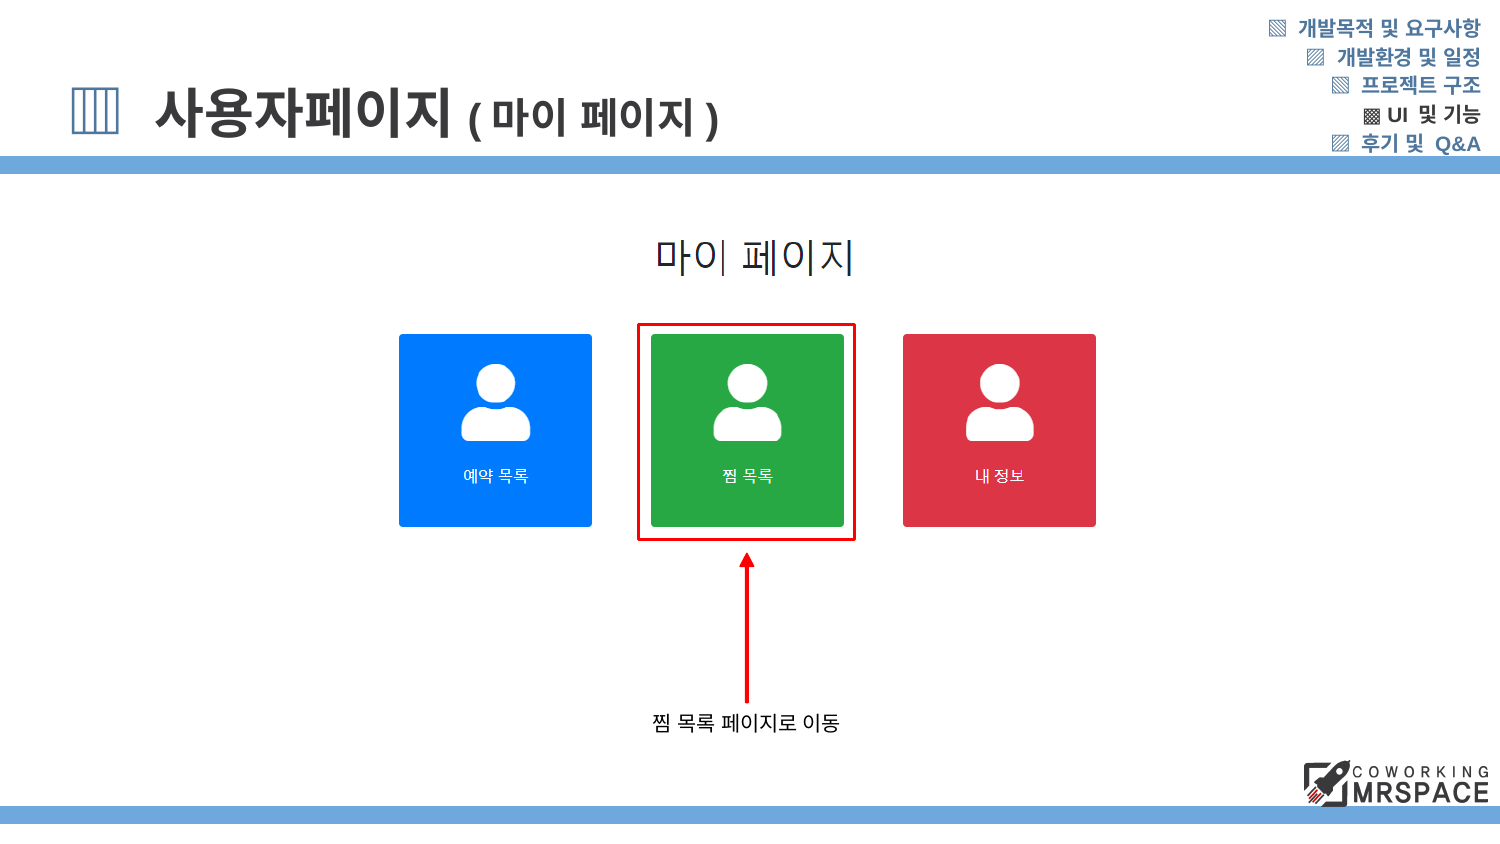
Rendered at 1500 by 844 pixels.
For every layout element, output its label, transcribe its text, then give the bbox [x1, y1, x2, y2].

title ▥ 사용자페이지(마이 페이지) [51, 60, 999, 155]
text_box ▧ 개발목적 및 요구사항 ▨ 개발환경 및 일정 ▧ 프로젝트 구조 ▩ UI 및 기능 ▨ 후기 및 Q&A [999, 0, 1497, 167]
picture [126, 205, 1374, 663]
text_box 찜 목록 페이지로 이동 [601, 693, 893, 754]
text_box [0, 760, 1500, 824]
text_box [0, 157, 1500, 174]
text_box [745, 671, 749, 693]
